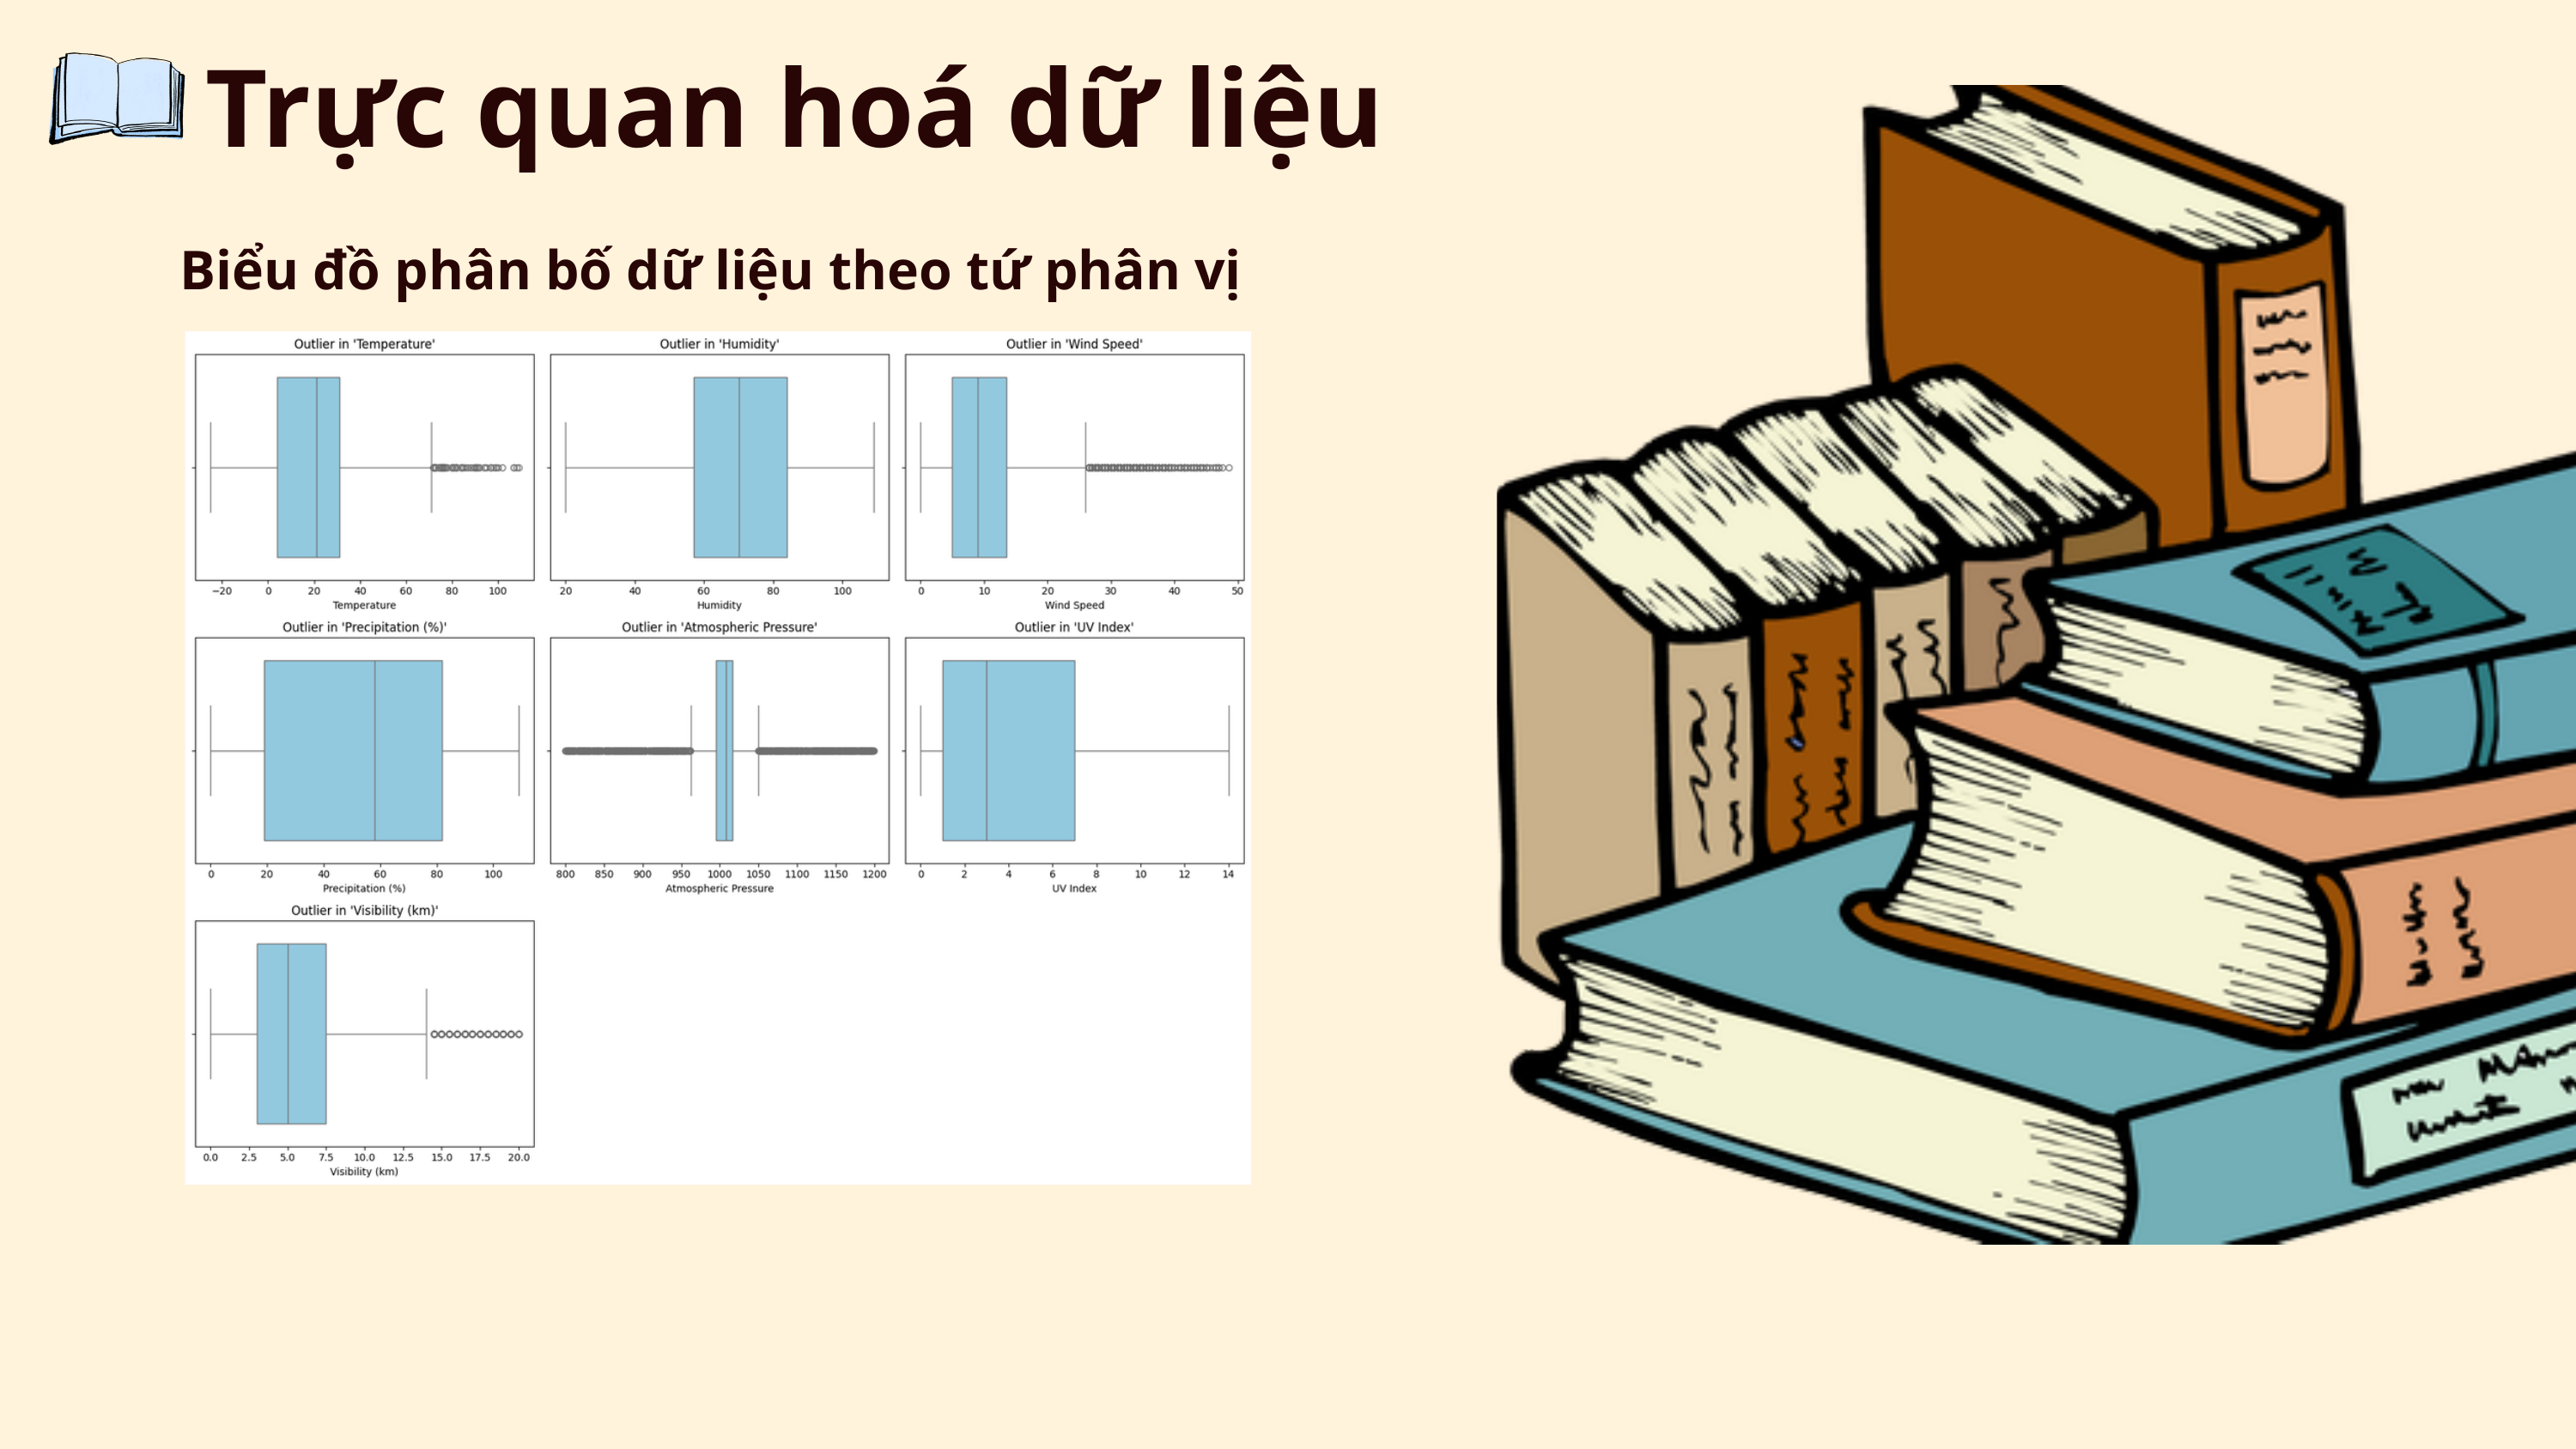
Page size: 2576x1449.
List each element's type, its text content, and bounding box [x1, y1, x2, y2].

text_box [1497, 85, 2576, 1245]
text_box [48, 52, 117, 145]
text_box Trực quan hoá dữ liệu [117, 18, 1474, 169]
text_box Biểu đồ phân bố dữ liệu theo tứ phân vị [166, 225, 1270, 301]
text_box [185, 331, 1251, 1185]
